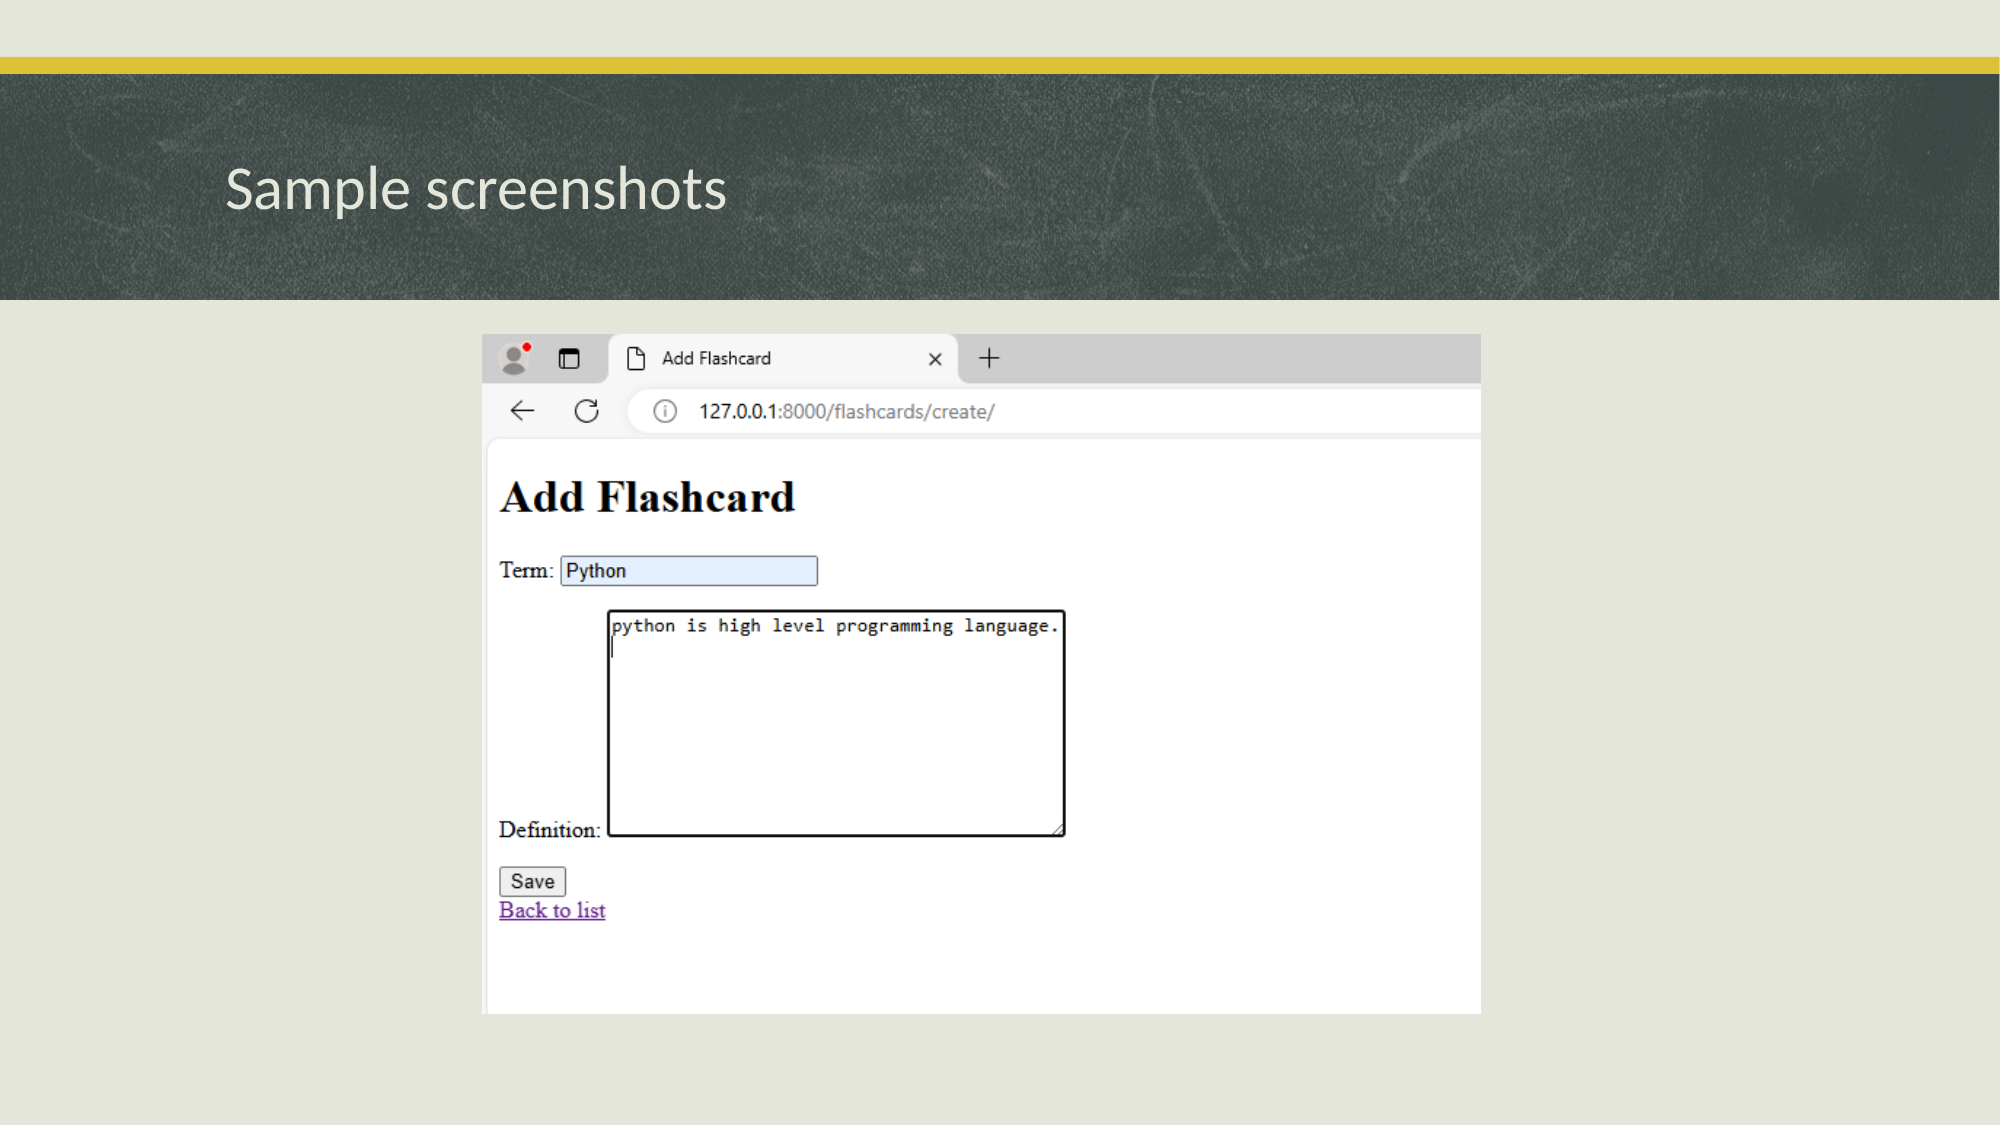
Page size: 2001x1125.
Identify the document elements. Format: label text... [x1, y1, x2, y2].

picture [0, 74, 2000, 300]
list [482, 334, 1482, 1014]
title Sample screenshots [210, 76, 1790, 300]
